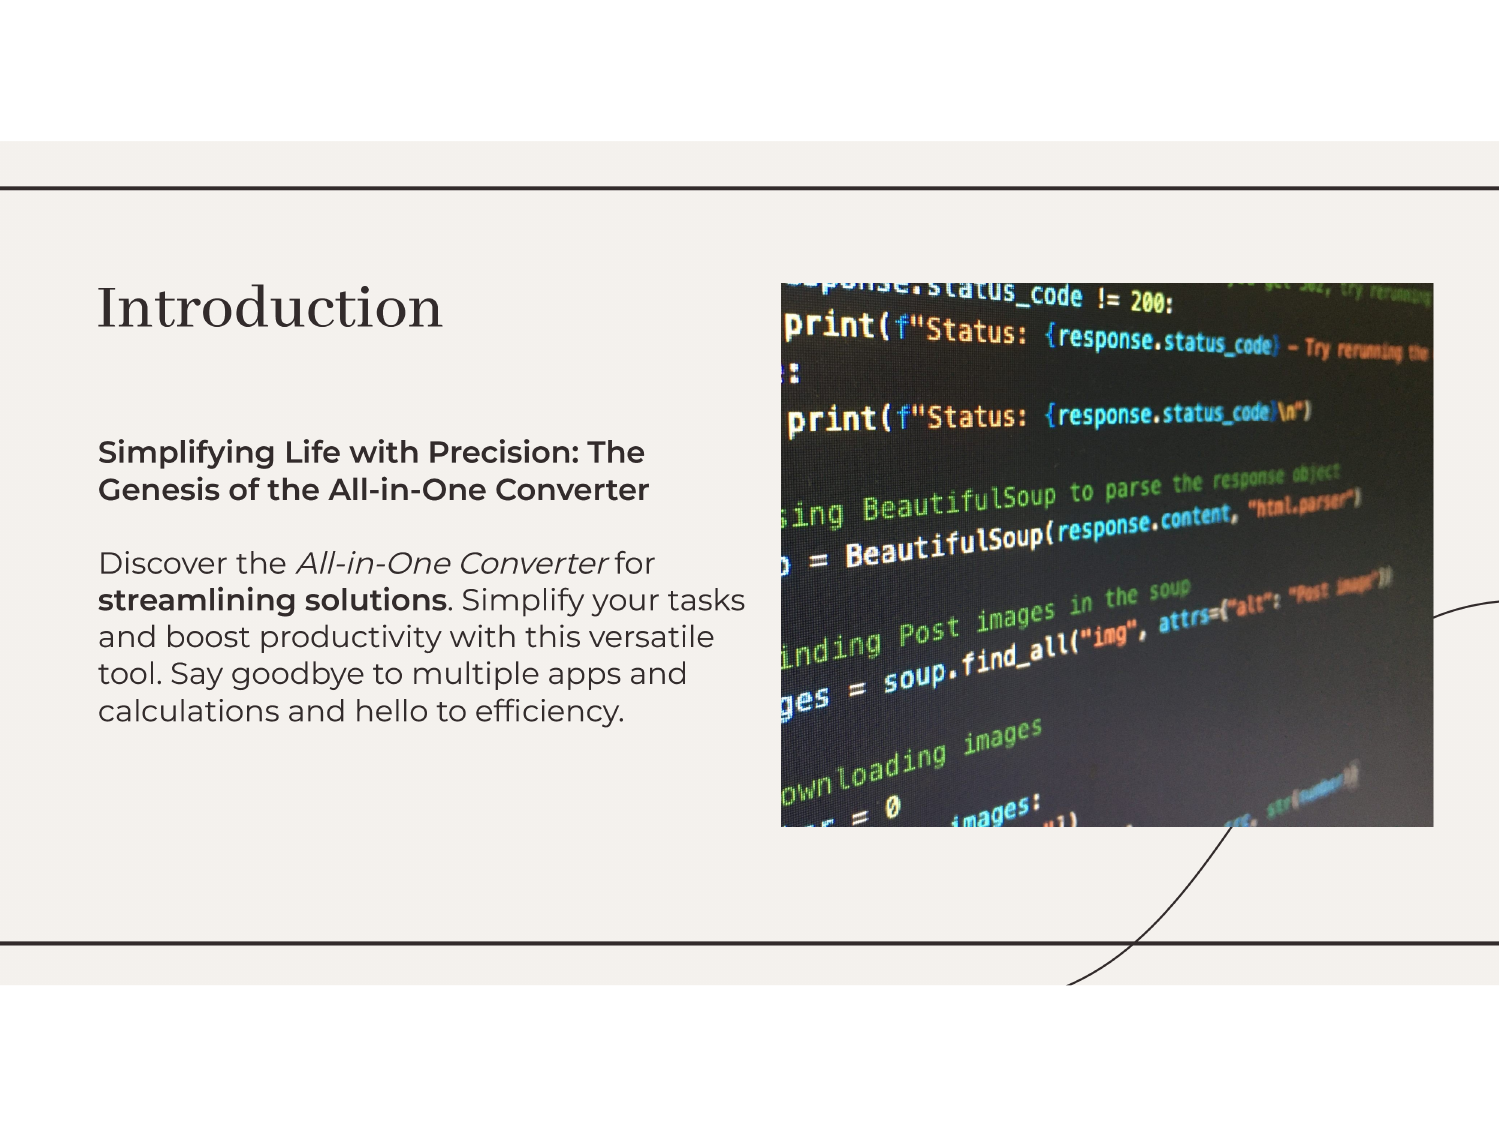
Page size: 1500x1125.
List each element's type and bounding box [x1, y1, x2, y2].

picture [0, 141, 1500, 986]
